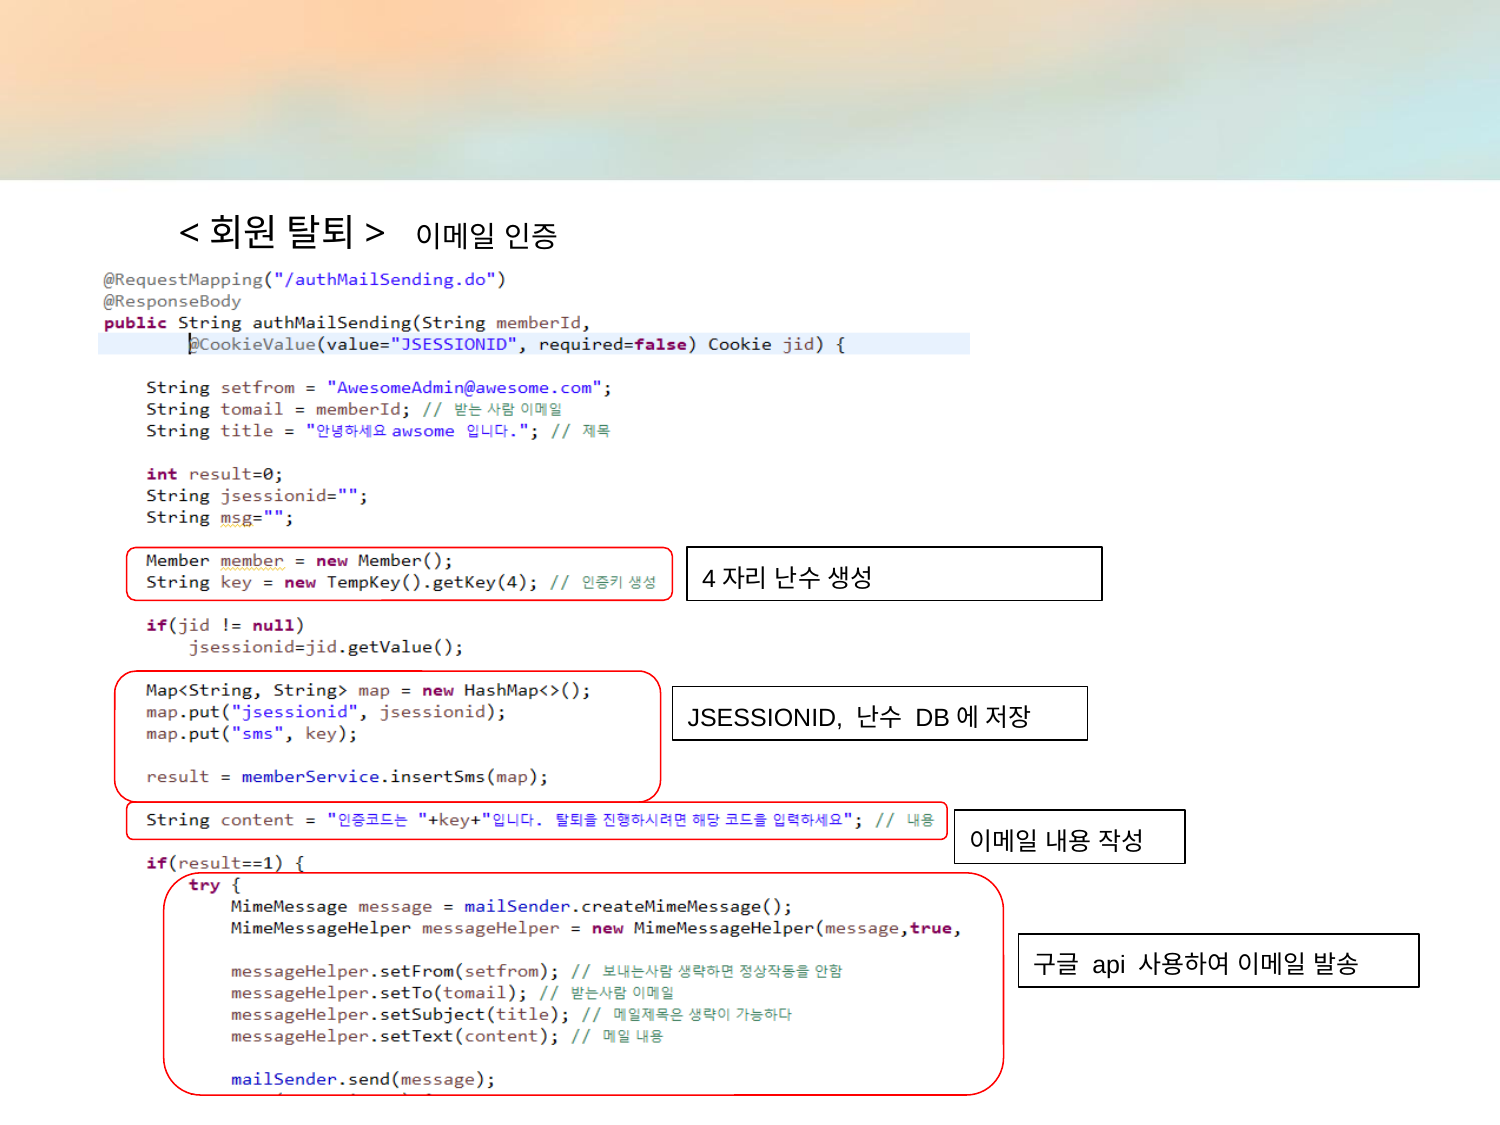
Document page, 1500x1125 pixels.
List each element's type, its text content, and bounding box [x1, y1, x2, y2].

text_box 이메일 내용 작성 [976, 810, 1185, 864]
text_box <회원 탈퇴> [163, 193, 1178, 312]
text_box JSESSIONID, 난수 DB에 저장 [976, 686, 1088, 740]
text_box 구글 api 사용하여 이메일 발송 [1018, 933, 1419, 988]
text_box 이메일 인증 [400, 203, 783, 257]
text_box [976, 874, 1004, 1094]
picture [0, 0, 1500, 1125]
text_box 4자리 난수 생성 [976, 547, 1103, 601]
